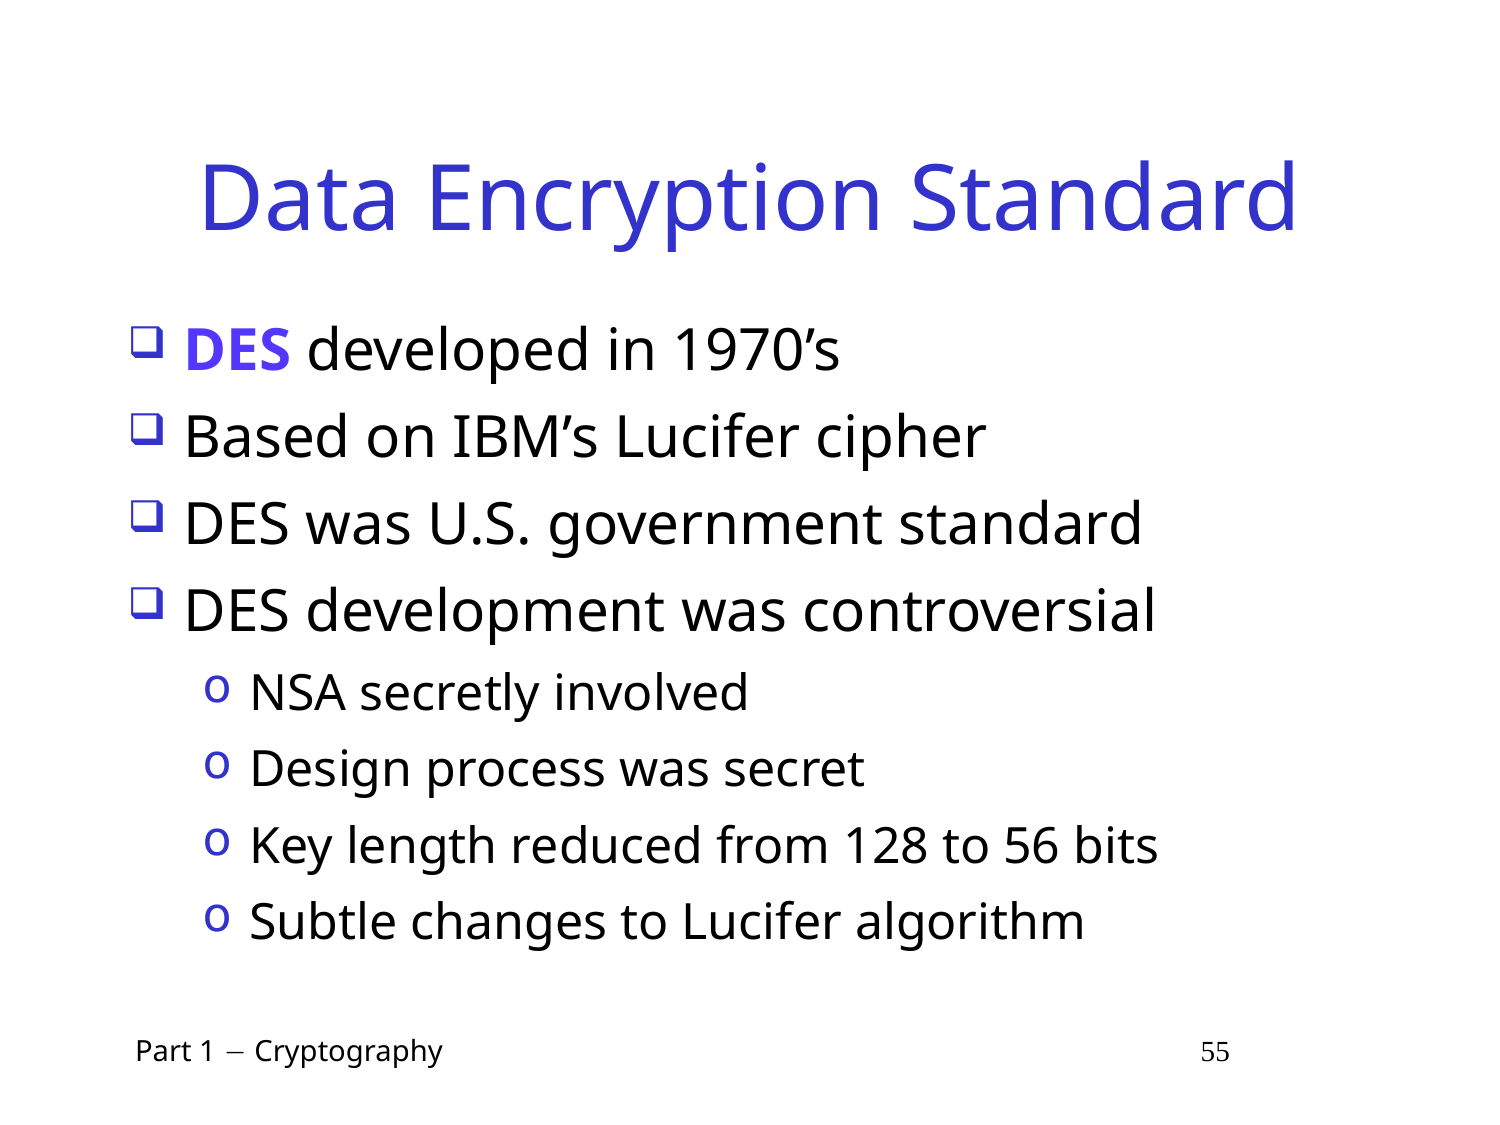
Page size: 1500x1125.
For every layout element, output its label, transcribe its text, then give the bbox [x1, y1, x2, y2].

title Data Encryption Standard [112, 99, 1388, 288]
list DES developed in 1970’s Based on IBM’s Lucifer cipher DES was U.S. government standard DES development was controversial NSA secretly involved Design process was secret Key length reduced from 128 to 56 bits Subtle changes to Lucifer algorithm [112, 312, 1388, 988]
footer Part 1  Cryptography 55 [112, 1024, 1401, 1101]
